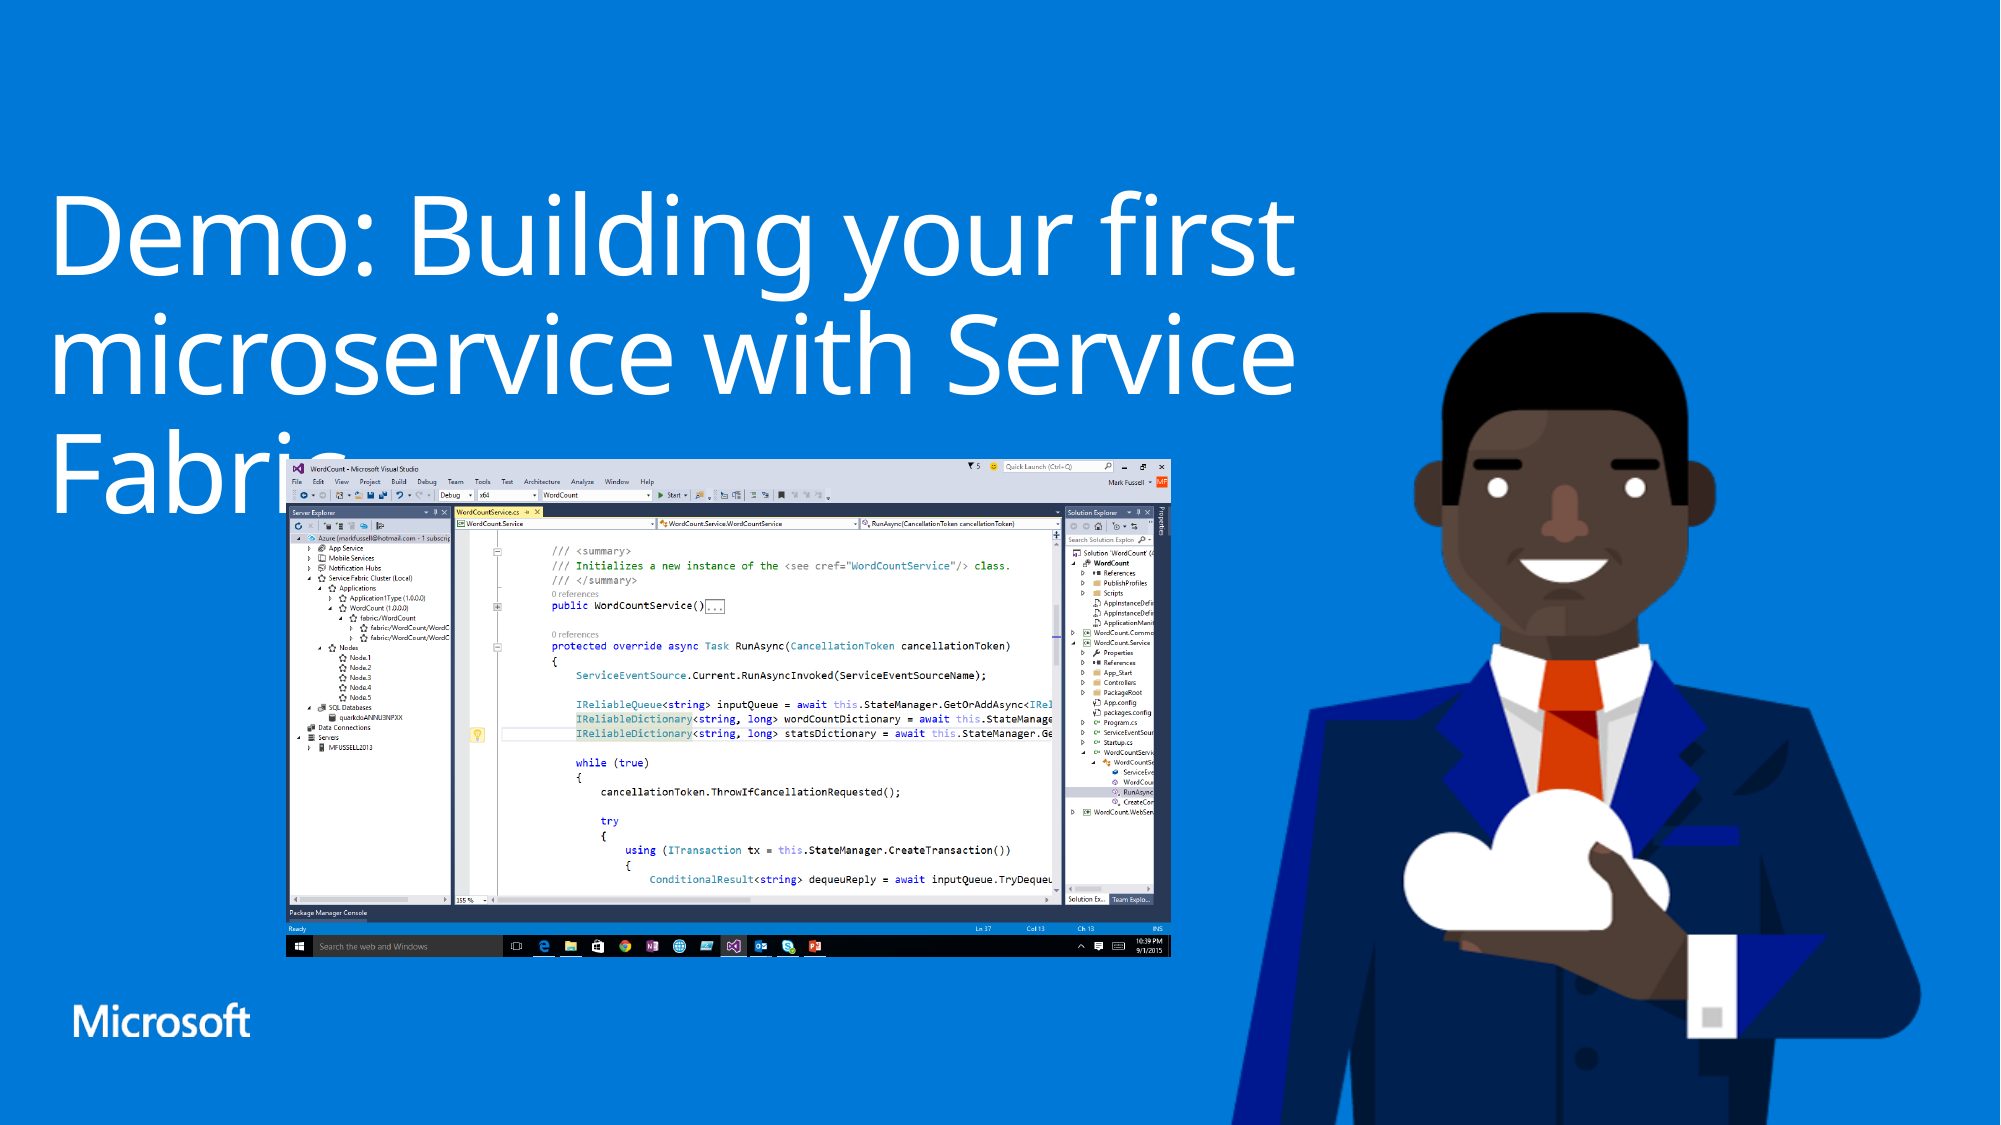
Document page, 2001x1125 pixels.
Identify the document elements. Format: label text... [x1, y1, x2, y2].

title Demo: Building your first microservice with Service Fabric [22, 165, 1537, 460]
picture [73, 1002, 250, 1037]
picture [286, 173, 2001, 1125]
